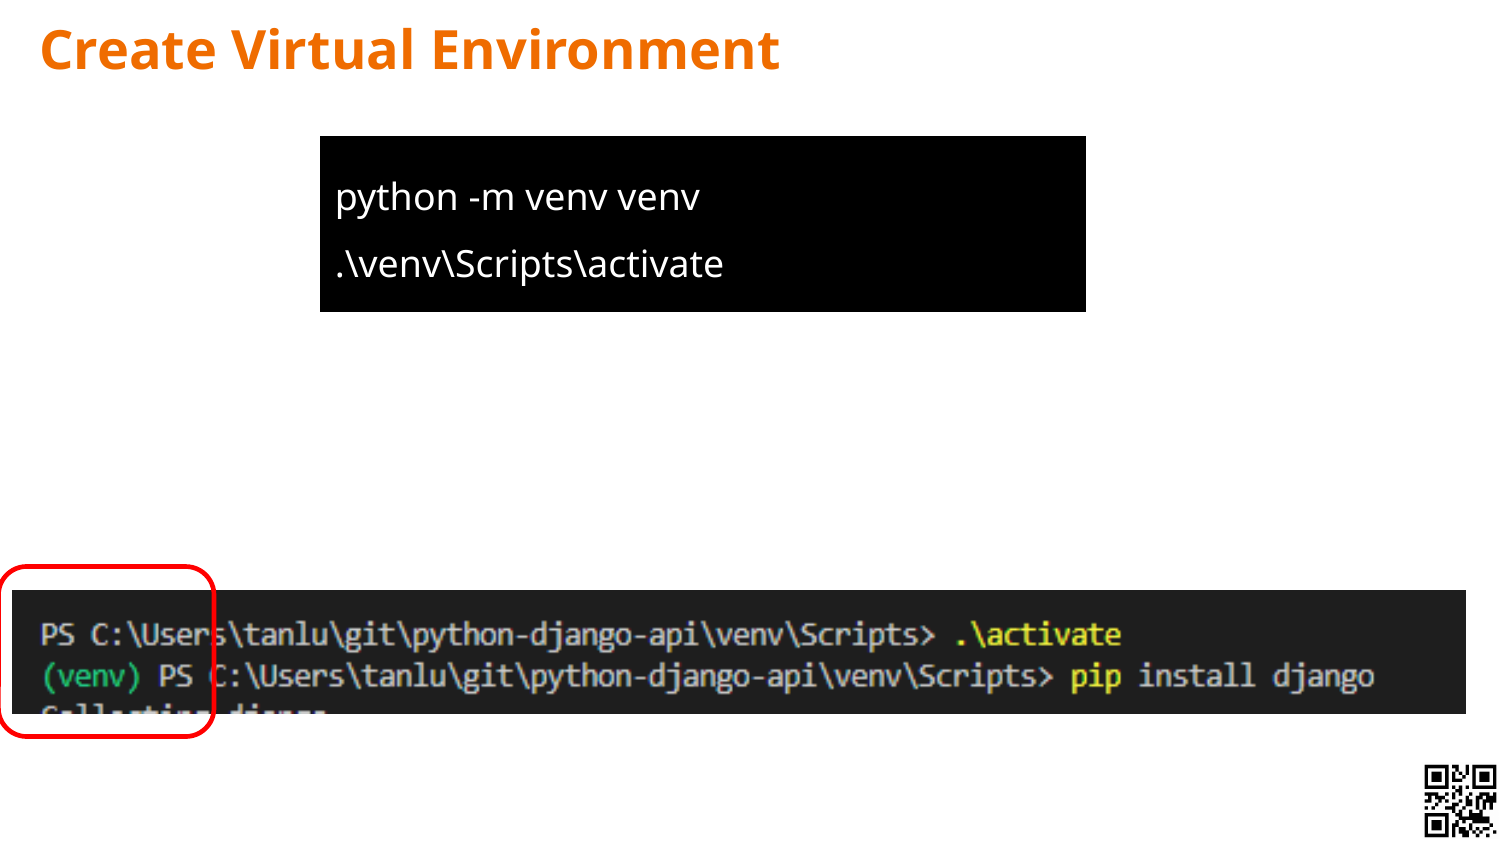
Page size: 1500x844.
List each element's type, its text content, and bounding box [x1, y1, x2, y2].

picture [12, 590, 1466, 714]
text_box [0, 566, 214, 737]
picture [1421, 762, 1500, 839]
text_box python -m venv venv .\venv\Scripts\activate [319, 135, 1087, 313]
title Create Virtual Environment [24, 0, 1422, 86]
